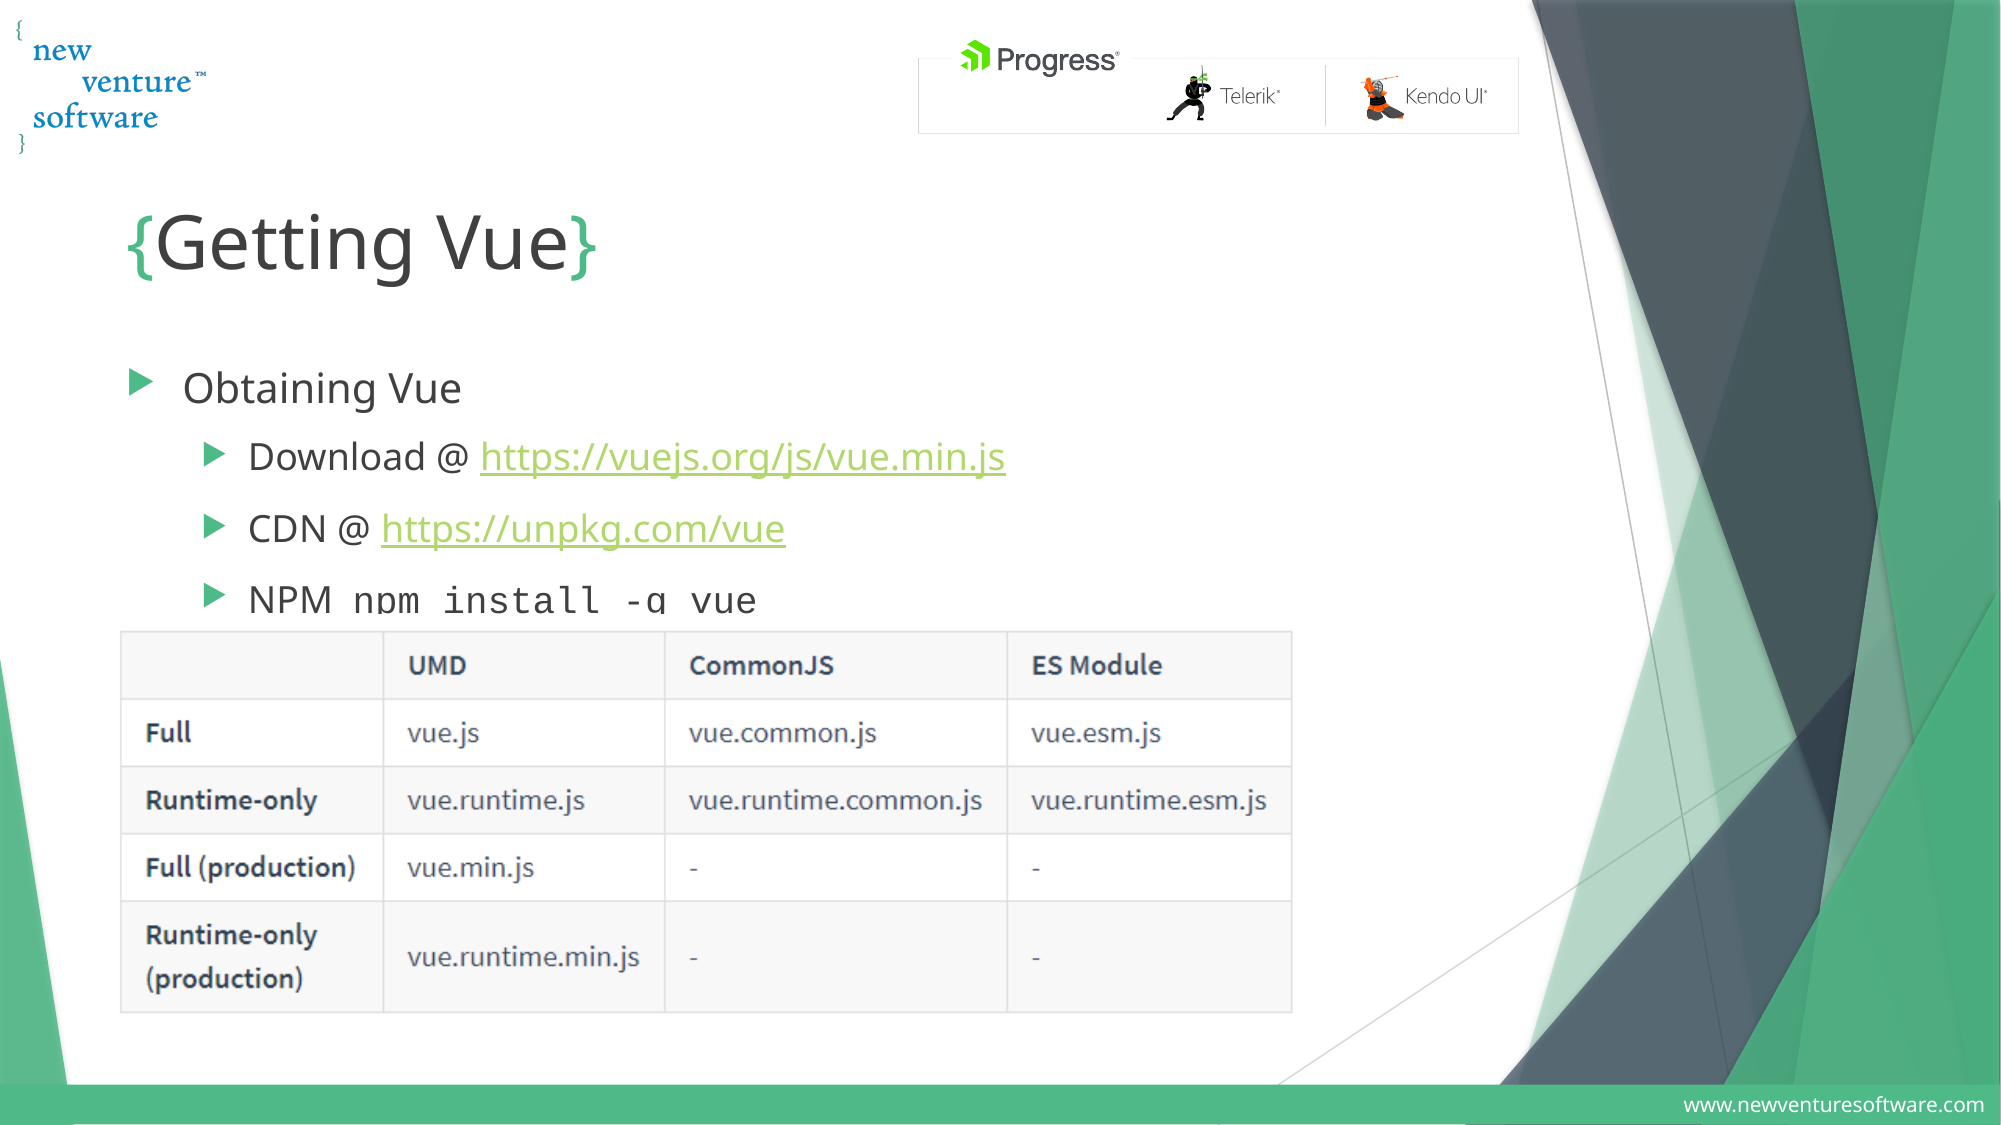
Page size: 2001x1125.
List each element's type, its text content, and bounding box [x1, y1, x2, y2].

picture [16, 20, 206, 154]
list Obtaining Vue Download @ https://vuejs.org/js/vue.min.js CDN @ https://unpkg.com/vue NPM npm install -g vue [111, 354, 1522, 992]
title {Getting Vue} [111, 187, 1522, 317]
picture [915, 39, 1522, 134]
picture [110, 614, 1310, 1041]
